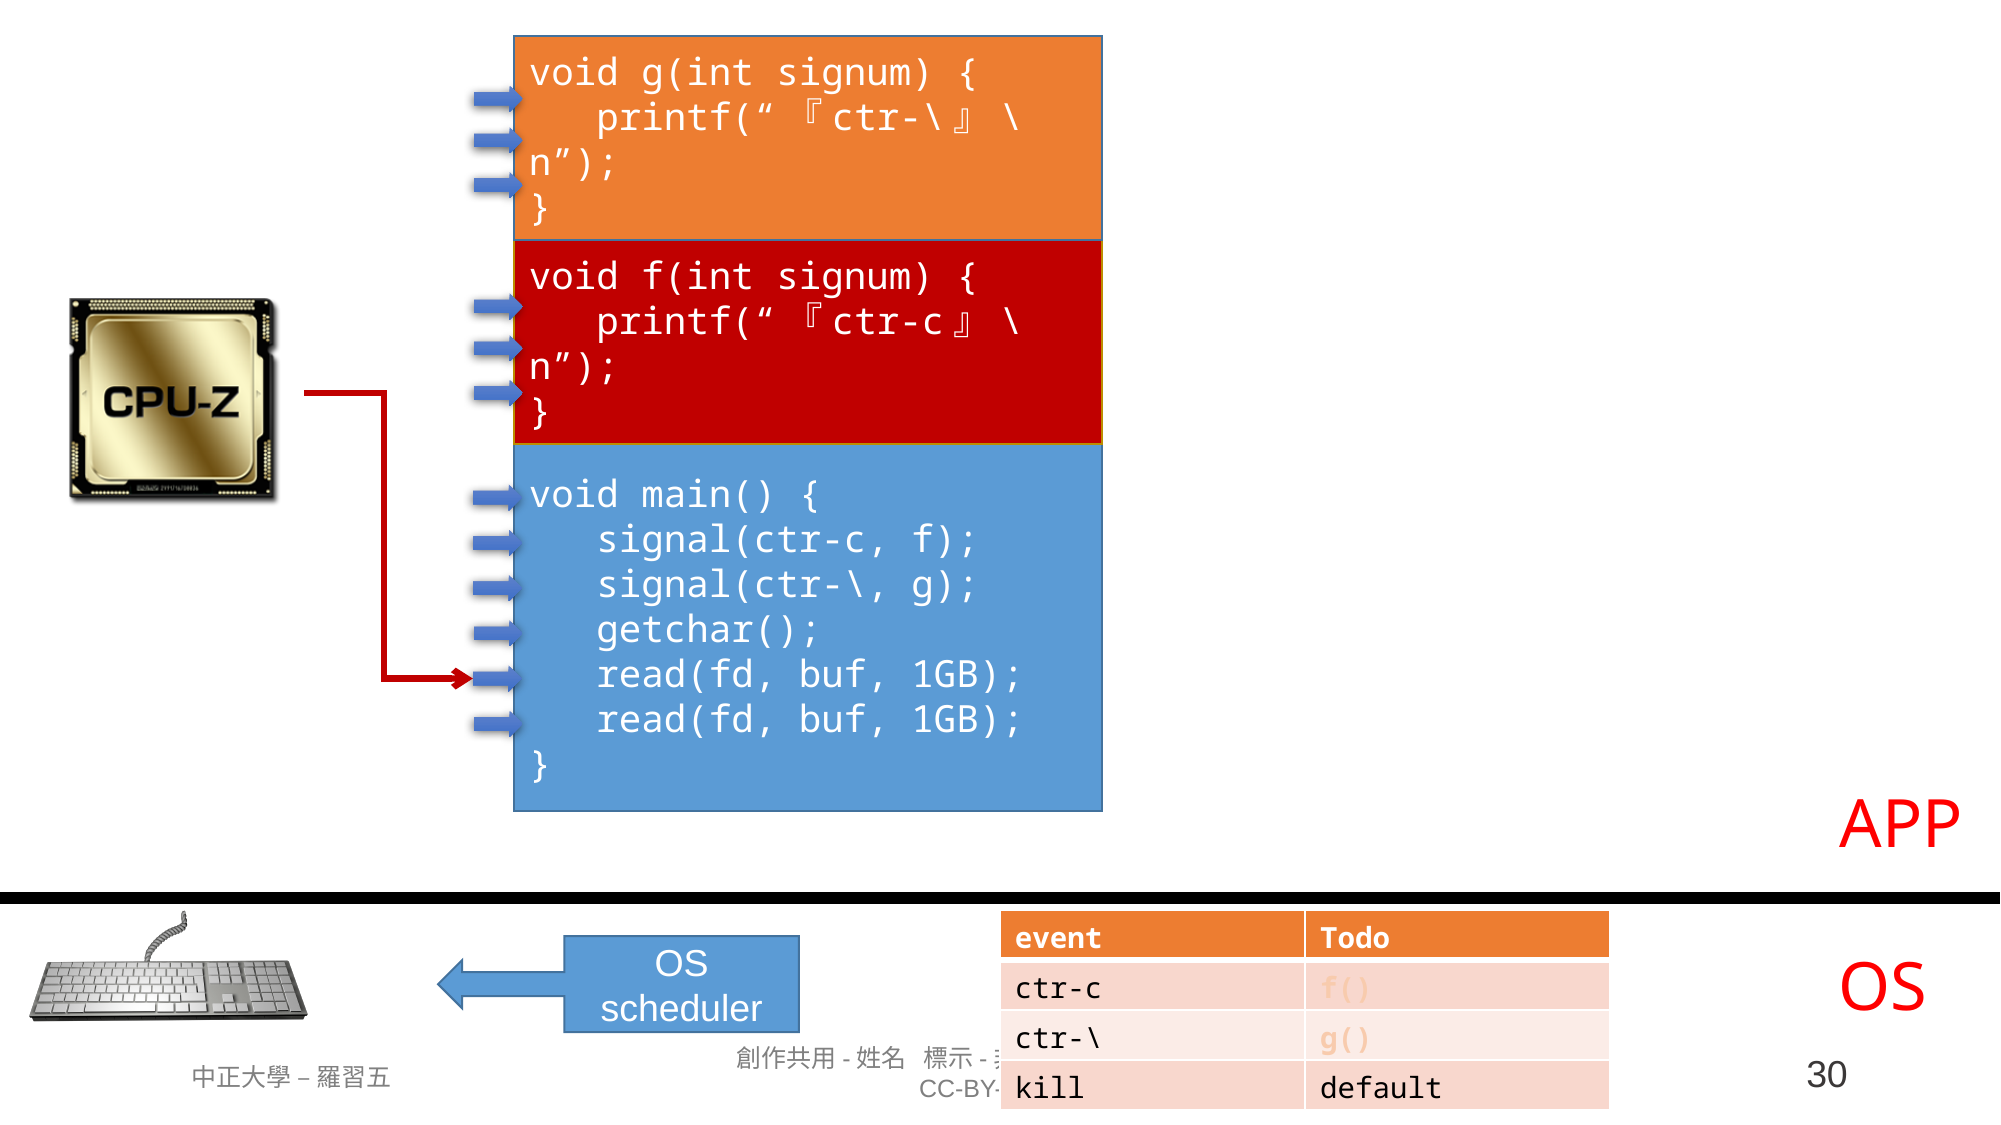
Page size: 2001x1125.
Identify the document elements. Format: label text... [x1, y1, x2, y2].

text_box void g(int signum) { printf(“『ctr-\』\n”); } [513, 35, 1103, 241]
text_box [473, 620, 523, 647]
table_cell default [1306, 1061, 1609, 1109]
text_box [473, 335, 523, 362]
text_box [473, 85, 523, 112]
text_box [473, 710, 523, 737]
text_box APP [1824, 773, 1978, 868]
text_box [304, 392, 473, 679]
table_cell ctr-c [1001, 963, 1304, 1009]
text_box OS [1823, 936, 1942, 1031]
table_cell ctr-\ [1001, 1011, 1304, 1059]
text_box [473, 127, 523, 154]
text_box [473, 575, 523, 602]
text_box [473, 529, 523, 556]
picture [25, 857, 310, 1125]
text_box [473, 293, 523, 320]
table_cell f() [1306, 963, 1609, 1009]
text_box [472, 665, 522, 692]
picture [37, 251, 305, 519]
text_box [473, 379, 523, 406]
table_cell g() [1306, 1011, 1609, 1059]
text_box void f(int signum) { printf(“『ctr-c』\n”); } [513, 241, 1103, 445]
table_header Todo [1306, 911, 1609, 957]
text_box [473, 171, 523, 199]
table_cell kill [1001, 1061, 1304, 1109]
text_box void main() { signal(ctr-c, f); signal(ctr-\, g); getchar(); read(fd, buf, 1GB); read(fd, buf, 1GB); } [513, 445, 1103, 812]
table_header event [1001, 911, 1304, 957]
text_box OS scheduler [436, 935, 800, 1034]
text_box [473, 484, 522, 511]
